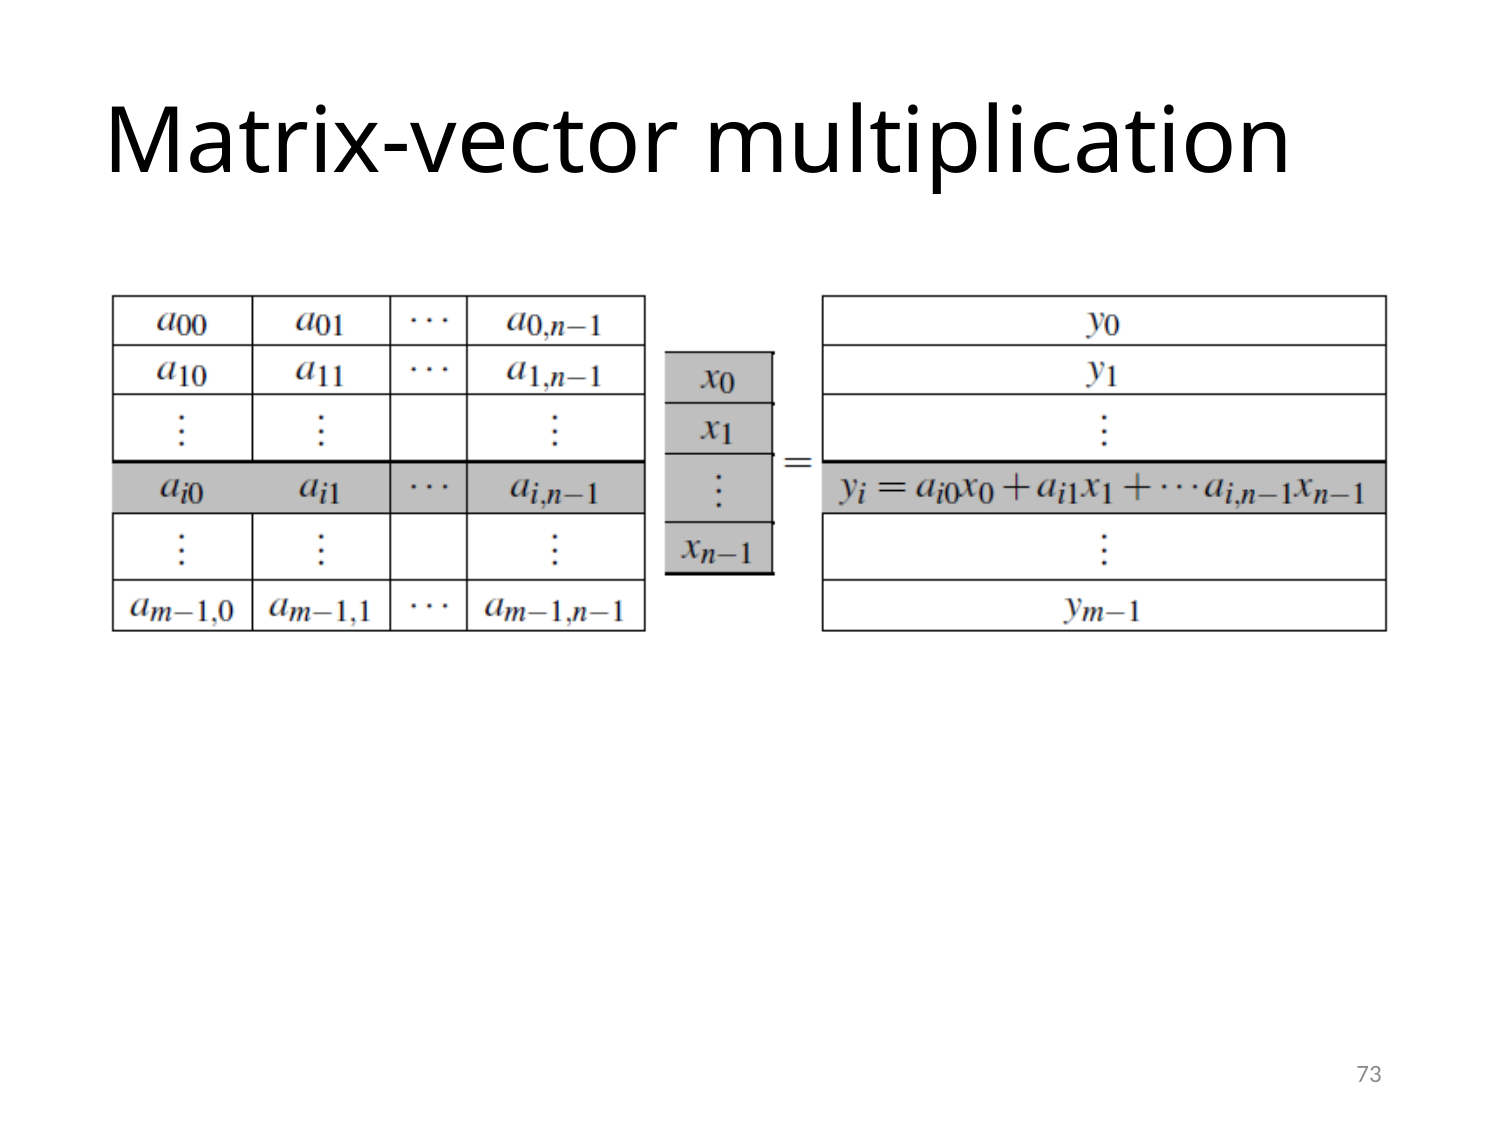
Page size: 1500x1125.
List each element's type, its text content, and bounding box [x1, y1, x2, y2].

title Matrix-vector multiplication [88, 84, 1448, 201]
slide_number 73 [1059, 1042, 1397, 1103]
picture [88, 278, 1403, 646]
